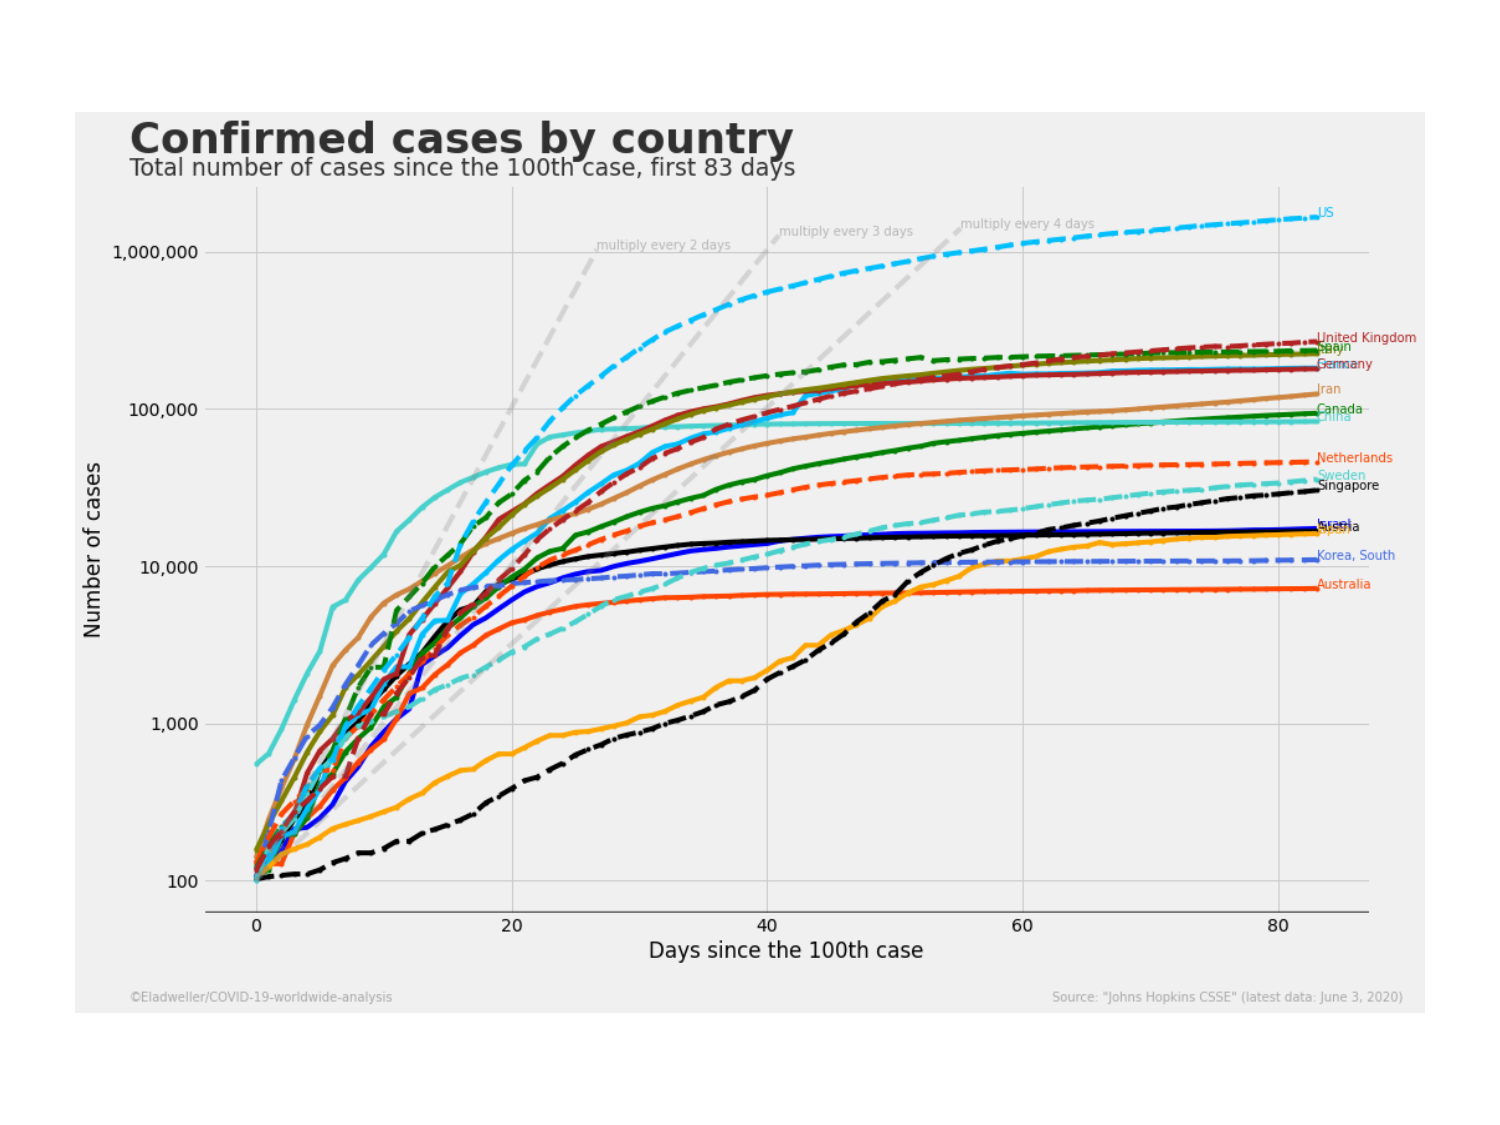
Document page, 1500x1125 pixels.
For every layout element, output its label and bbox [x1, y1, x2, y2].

picture [74, 112, 1426, 1013]
